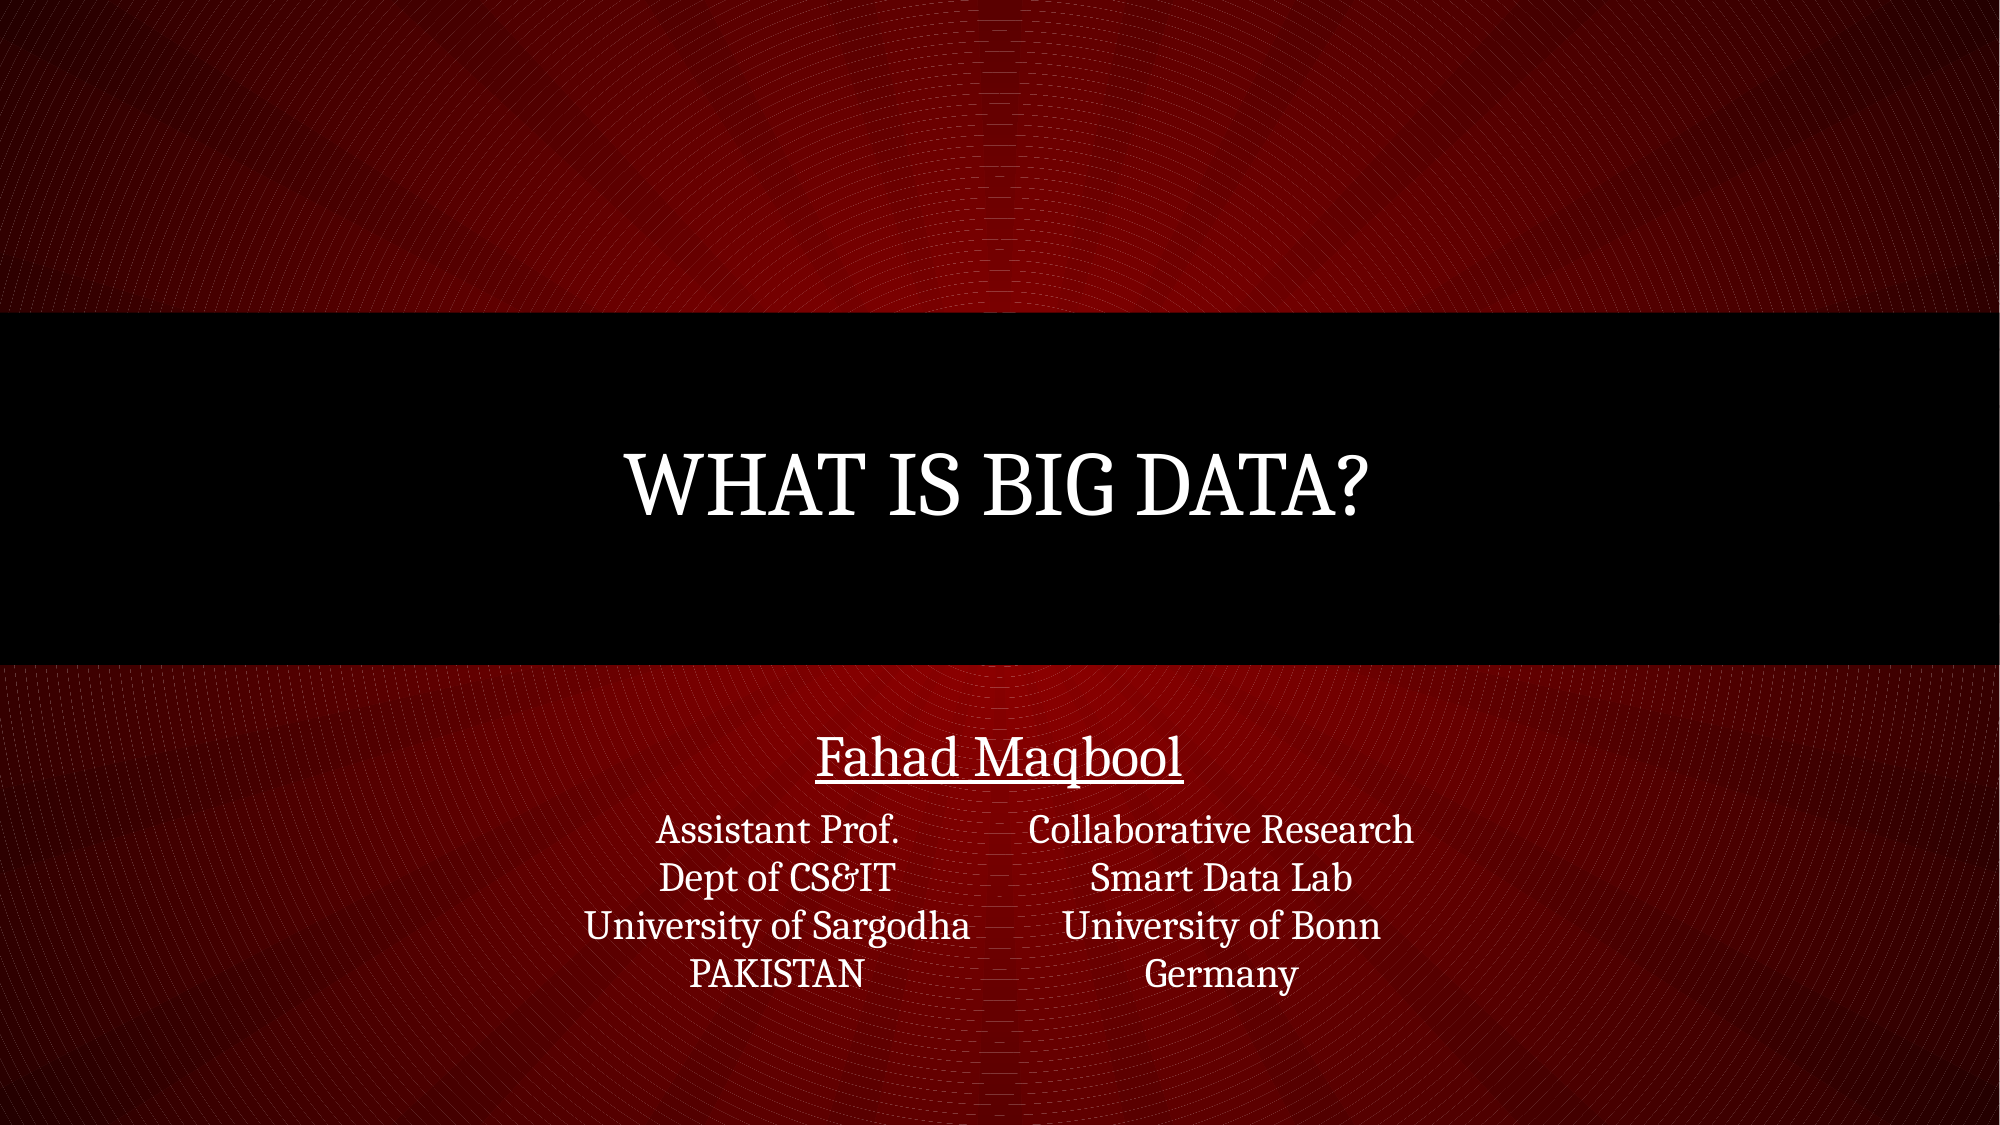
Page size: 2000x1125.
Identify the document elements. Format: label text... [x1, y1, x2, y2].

table_header Collaborative Research Smart Data Lab University of Bonn Germany [1000, 799, 1444, 1006]
subtitle Fahad Maqbool [199, 716, 1800, 883]
table_header Assistant Prof. Dept of CS&IT University of Sargodha PAKISTAN [555, 799, 1000, 1006]
title What is Big Data? [199, 312, 1800, 665]
